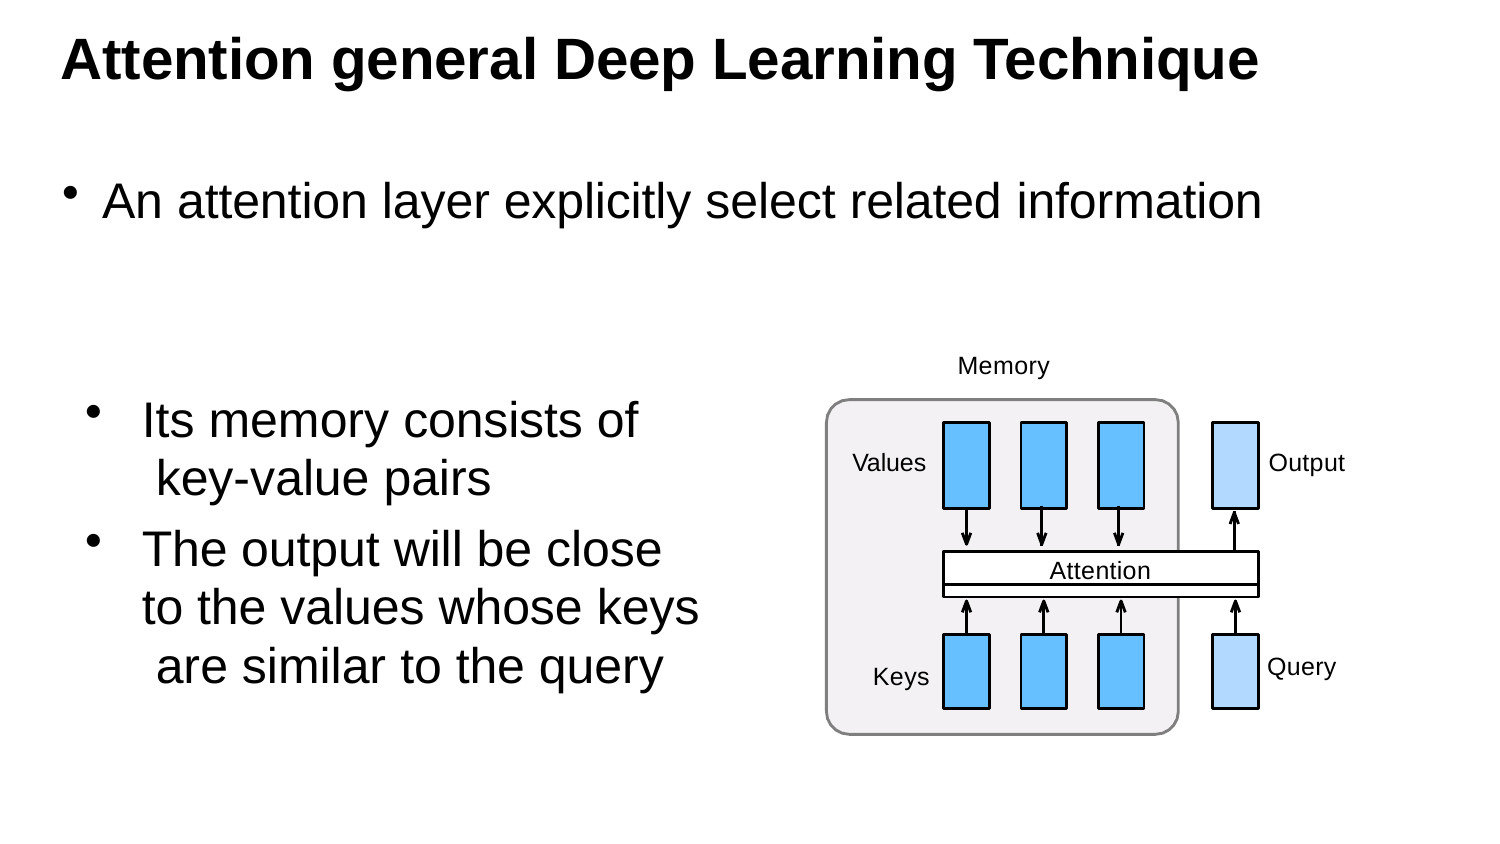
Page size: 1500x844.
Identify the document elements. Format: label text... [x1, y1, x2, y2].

title Attention general Deep Learning Technique [58, 18, 1354, 162]
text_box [824, 346, 1349, 737]
text_box Its memory consists of key-value pairs The output will be close to the values whose keys are similar to the query [83, 383, 703, 694]
text_box An attention layer explicitly select related information [60, 166, 1269, 229]
